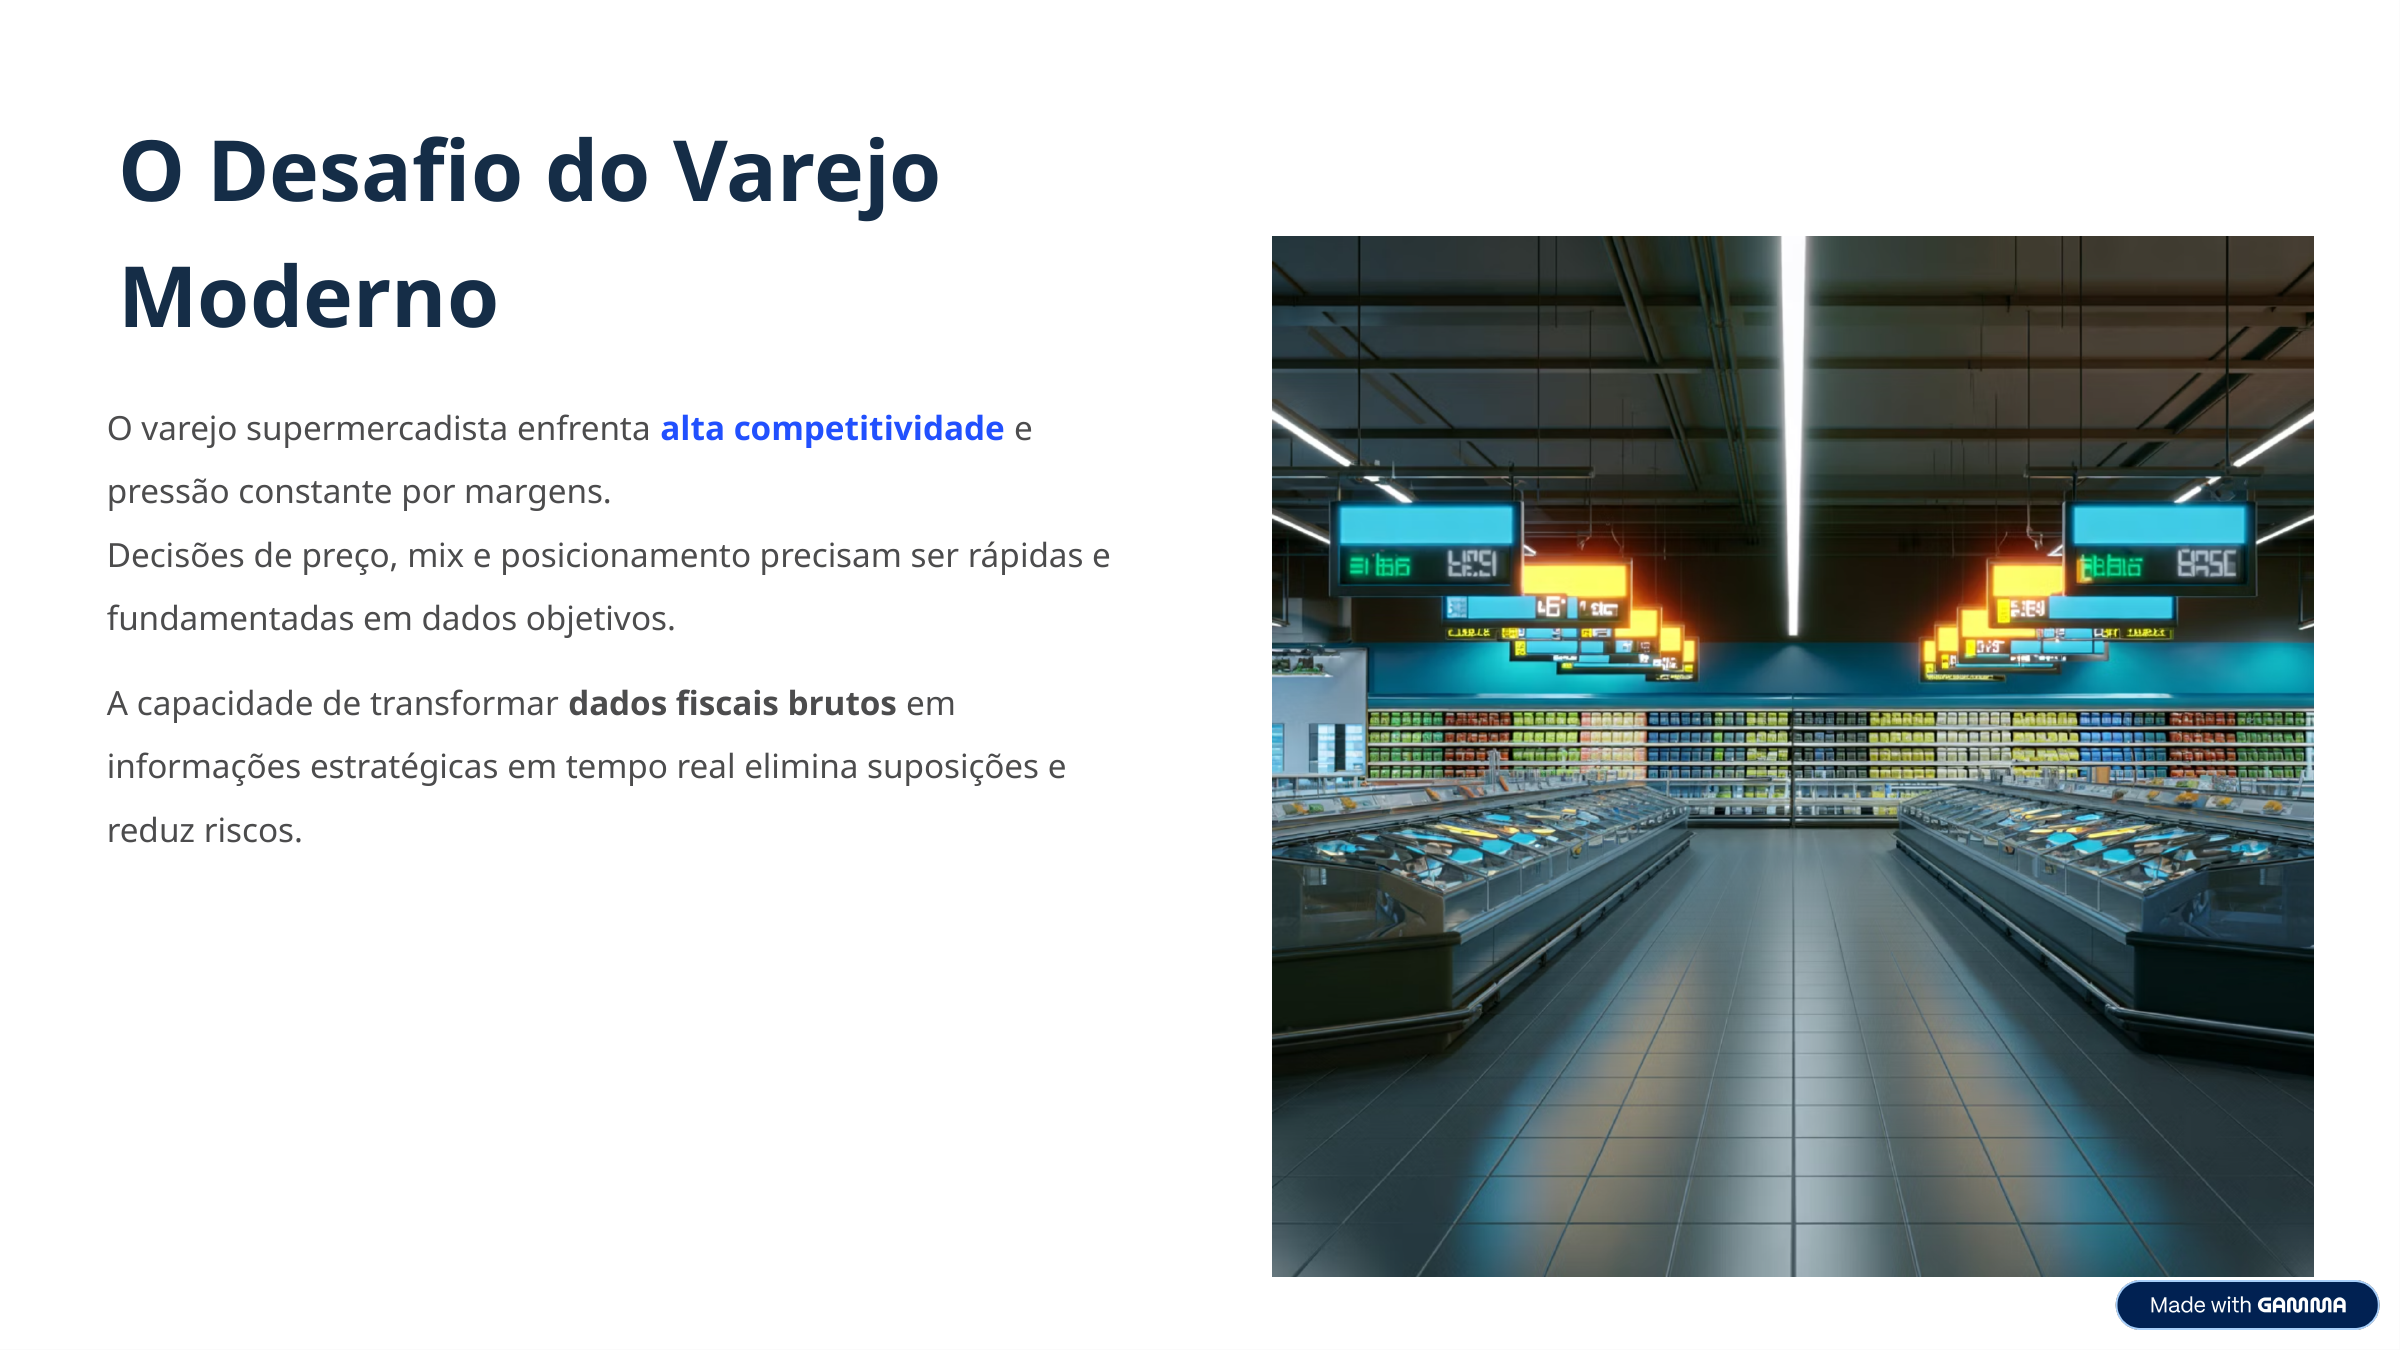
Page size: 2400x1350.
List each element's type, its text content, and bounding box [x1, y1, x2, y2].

text_box A capacidade de transformar dados fiscais brutos em informações estratégicas em tempo real elimina suposições e reduz riscos. [106, 658, 1147, 767]
text_box O Desafio do Varejo Moderno [118, 92, 1136, 199]
picture [1272, 235, 2389, 1339]
text_box O varejo supermercadista enfrenta alta competitividade e pressão constante por margens. Decisões de preço, mix e posicionamento precisam ser rápidas e fundamentadas em dados objetivos. [106, 383, 1147, 635]
